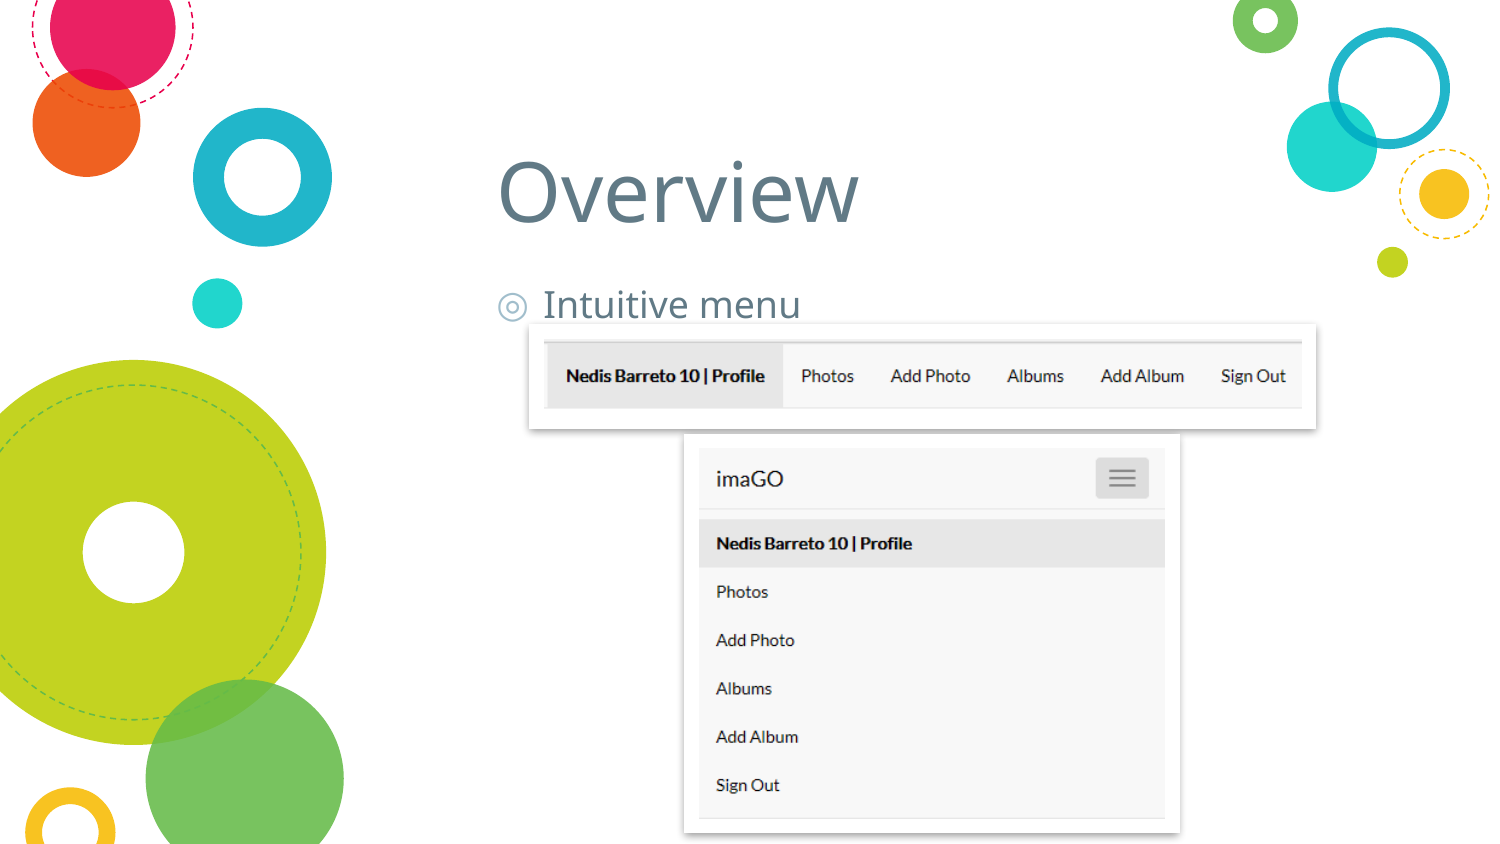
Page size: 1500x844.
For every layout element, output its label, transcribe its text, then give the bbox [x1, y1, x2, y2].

picture [698, 448, 1166, 819]
picture [543, 338, 1302, 415]
text_box Intuitive menu [481, 265, 1400, 395]
title Overview [481, 149, 1347, 255]
